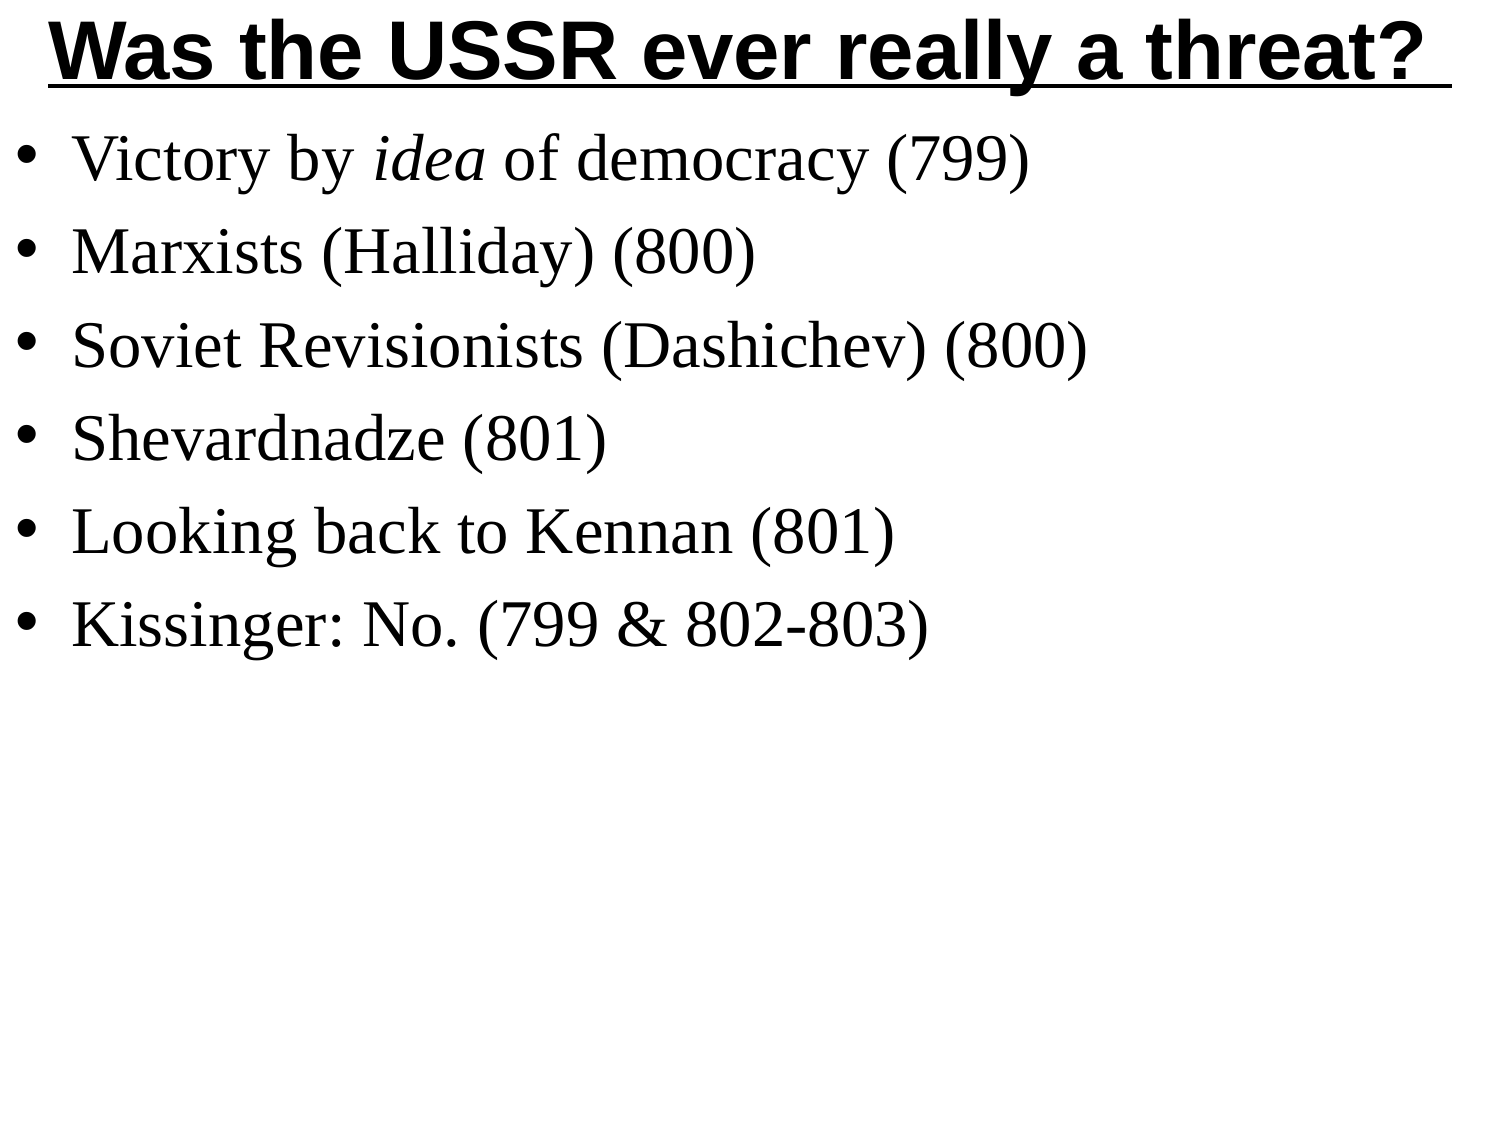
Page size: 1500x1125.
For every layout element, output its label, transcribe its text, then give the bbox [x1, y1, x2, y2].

title Was the USSR ever really a threat? [0, 0, 1500, 106]
list Victory by idea of democracy (799) Marxists (Halliday) (800) Soviet Revisionists (Dashichev) (800) Shevardnadze (801) Looking back to Kennan (801) Kissinger: No. (799 & 802-803) [0, 106, 1500, 849]
